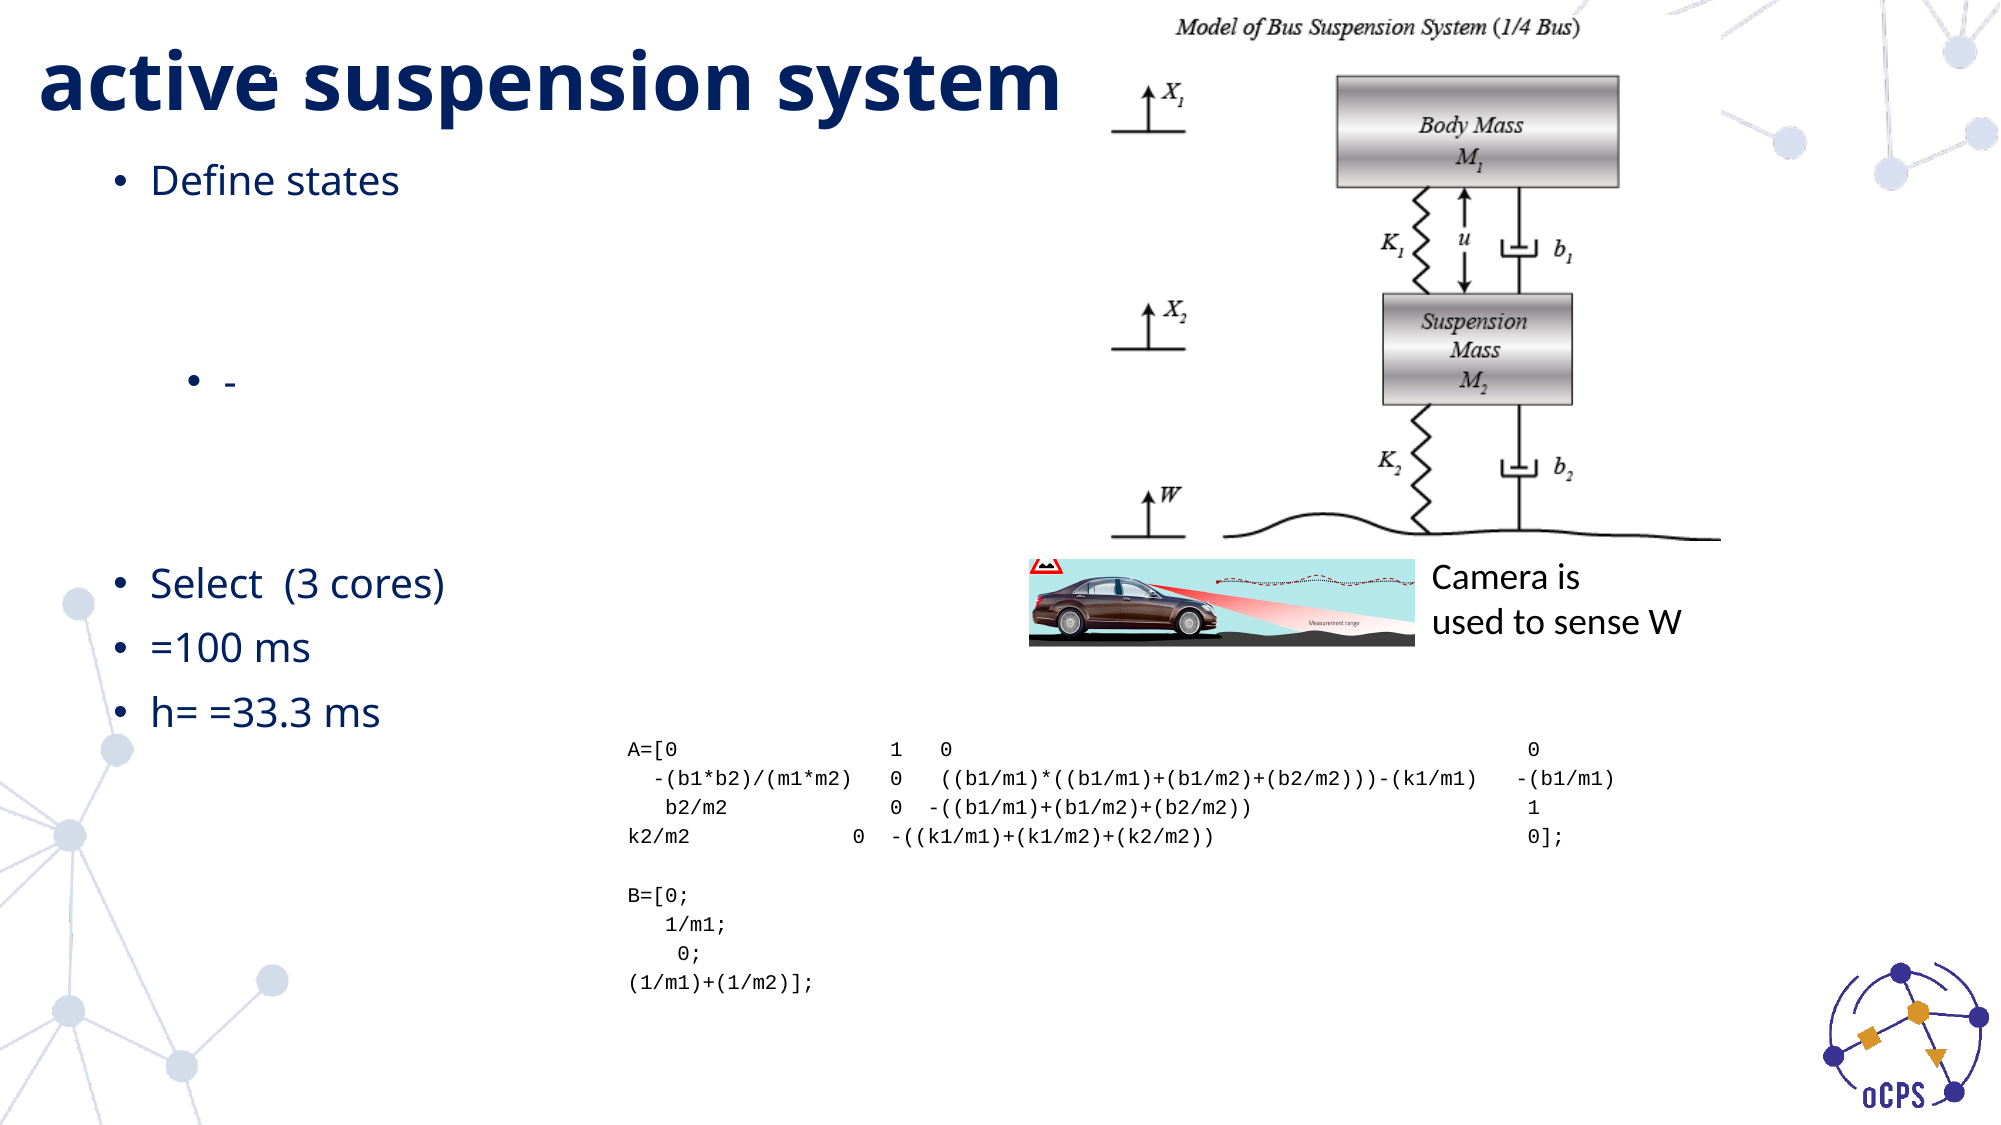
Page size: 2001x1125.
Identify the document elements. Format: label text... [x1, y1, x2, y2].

picture [0, 575, 319, 1125]
text_box A=[0 1 0 0 -(b1*b2)/(m1*m2) 0 ((b1/m1)*((b1/m1)+(b1/m2)+(b2/m2)))-(k1/m1) -(b1/m1) b2/m2 0 -((b1/m1)+(b1/m2)+(b2/m2)) 1 k2/m2 0 -((k1/m1)+(k1/m2)+(k2/m2)) 0]; B=[0; 1/m1; 0; (1/m1)+(1/m2)]; [612, 728, 1845, 1094]
text_box Camera is used to sense W [1417, 544, 1698, 650]
picture [1111, 15, 1721, 541]
picture [1823, 962, 1989, 1108]
title active suspension system [0, 32, 1111, 136]
text_box 22 [249, 32, 326, 93]
picture [1029, 559, 1415, 647]
